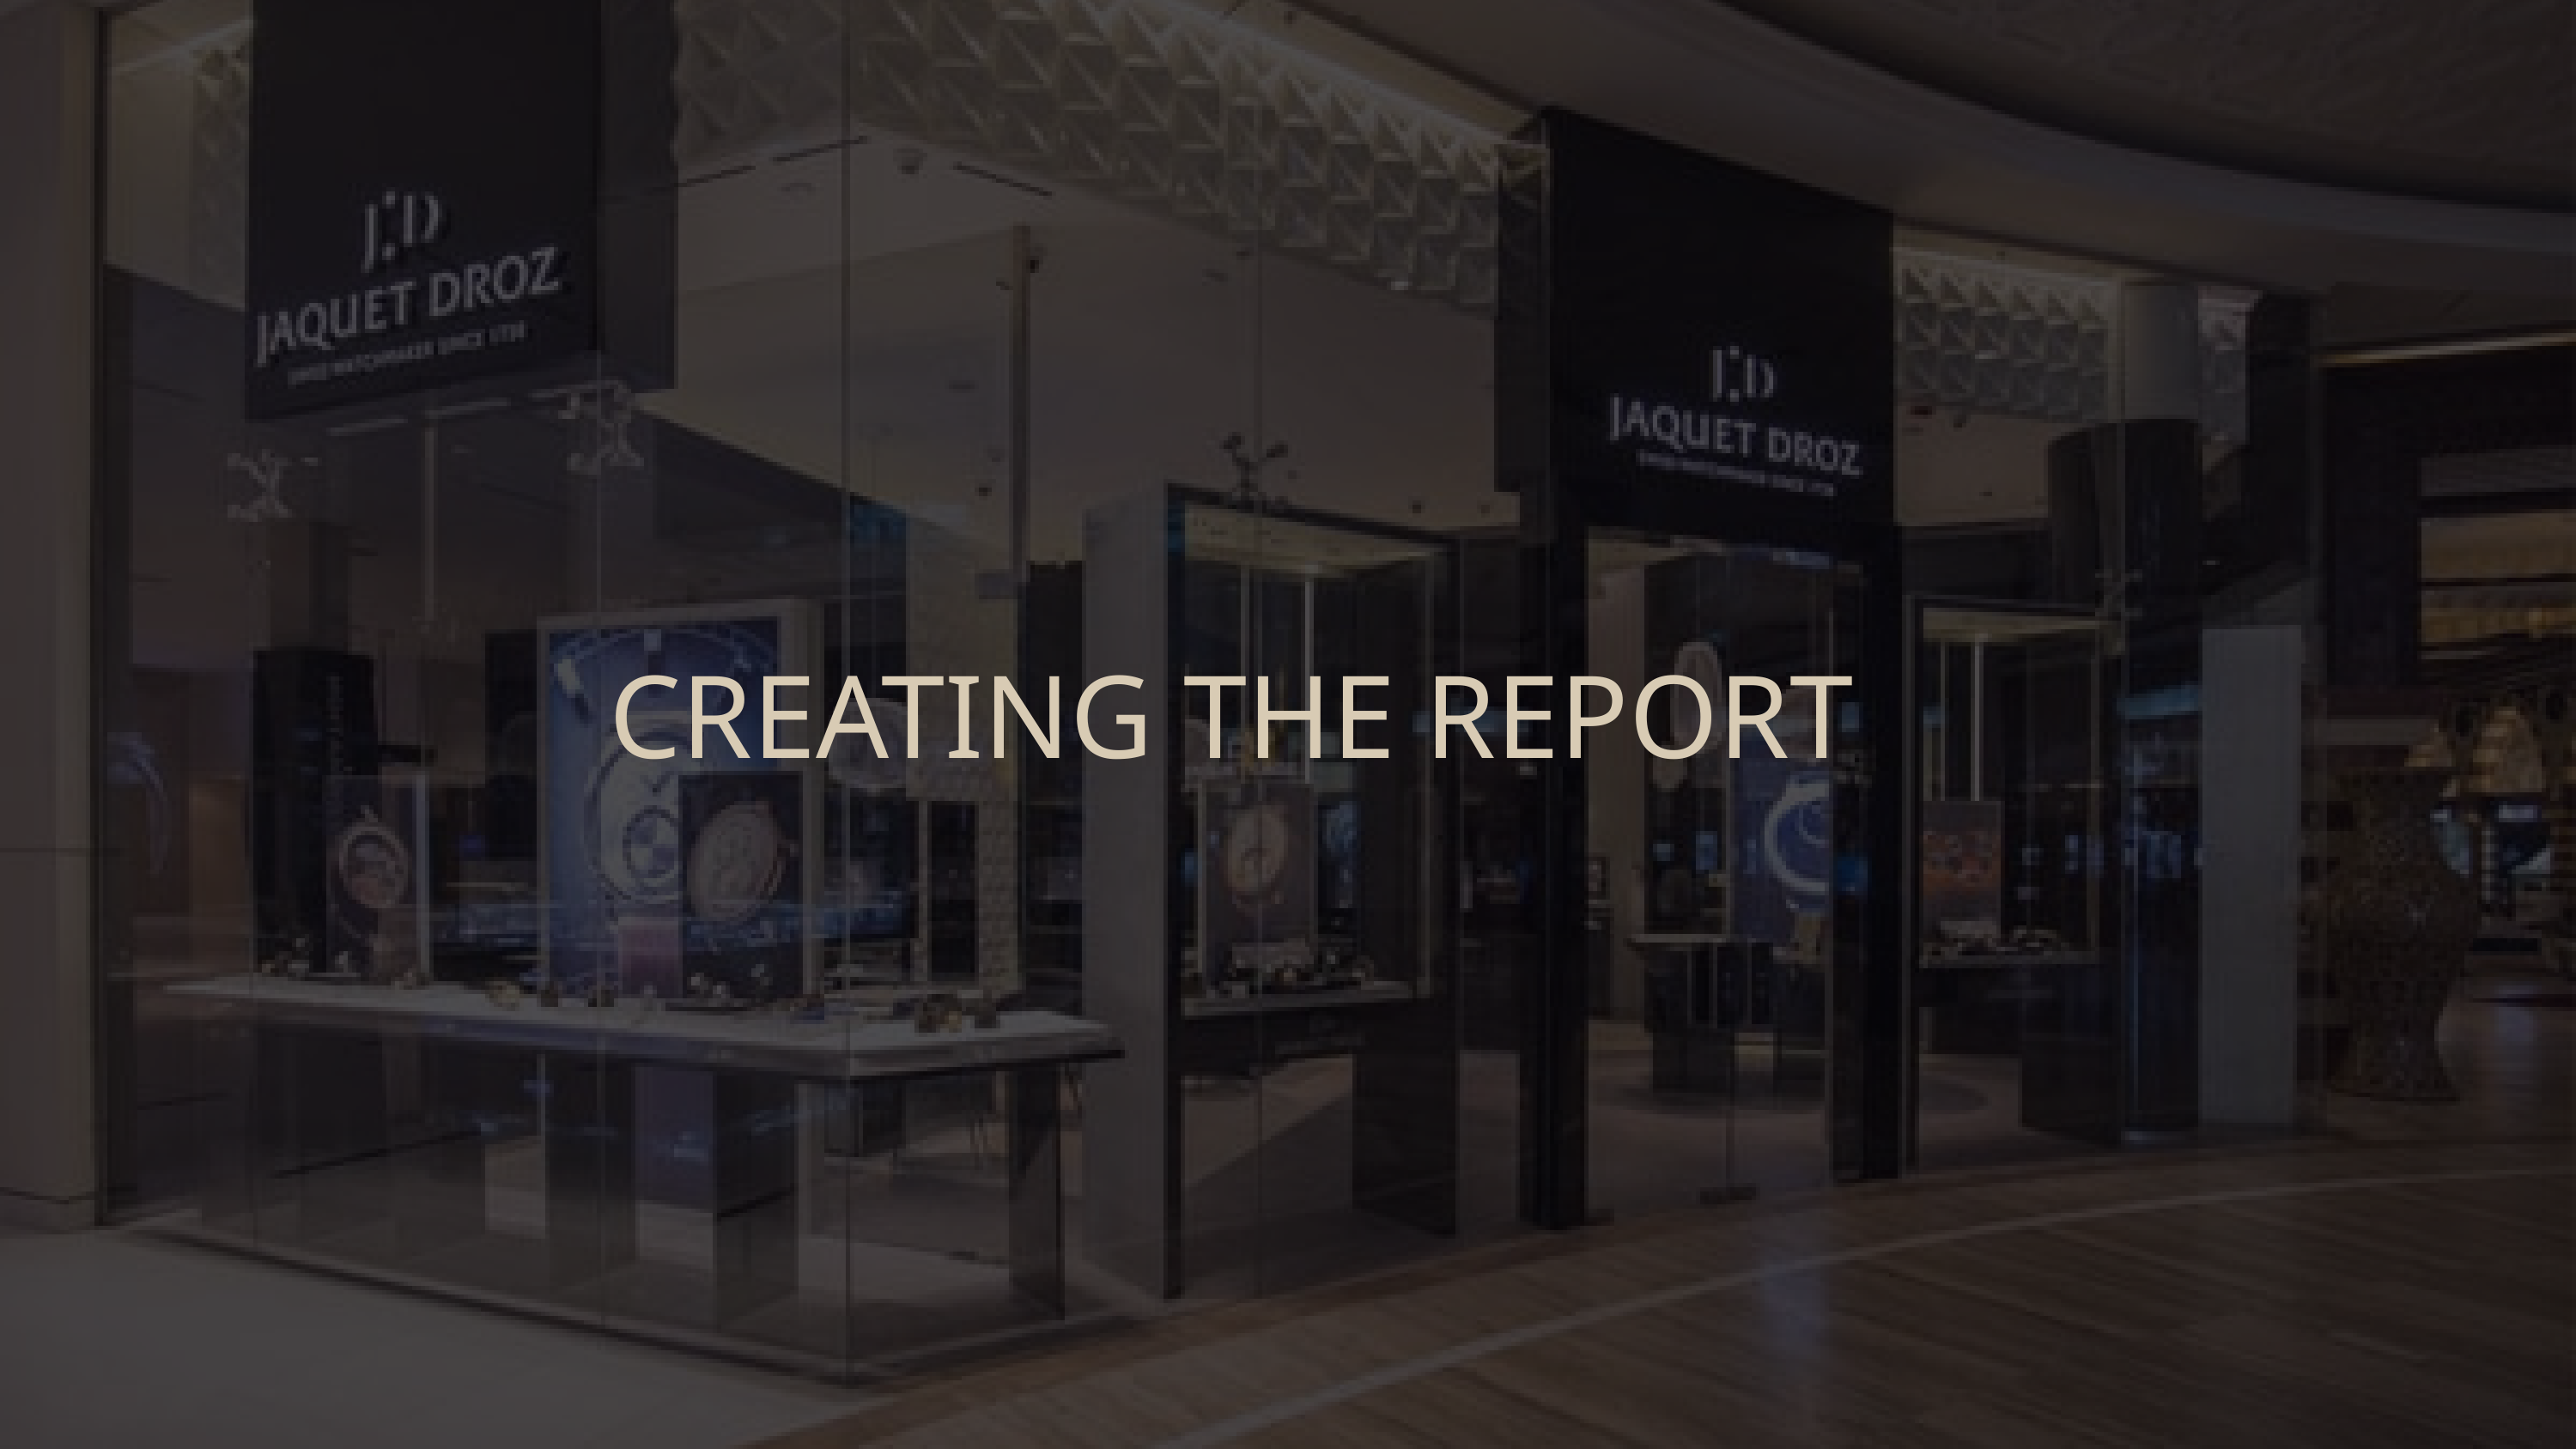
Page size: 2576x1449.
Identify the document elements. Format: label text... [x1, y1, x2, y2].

text_box [0, 0, 2576, 1449]
text_box CREATING THE REPORT [519, 621, 1944, 782]
